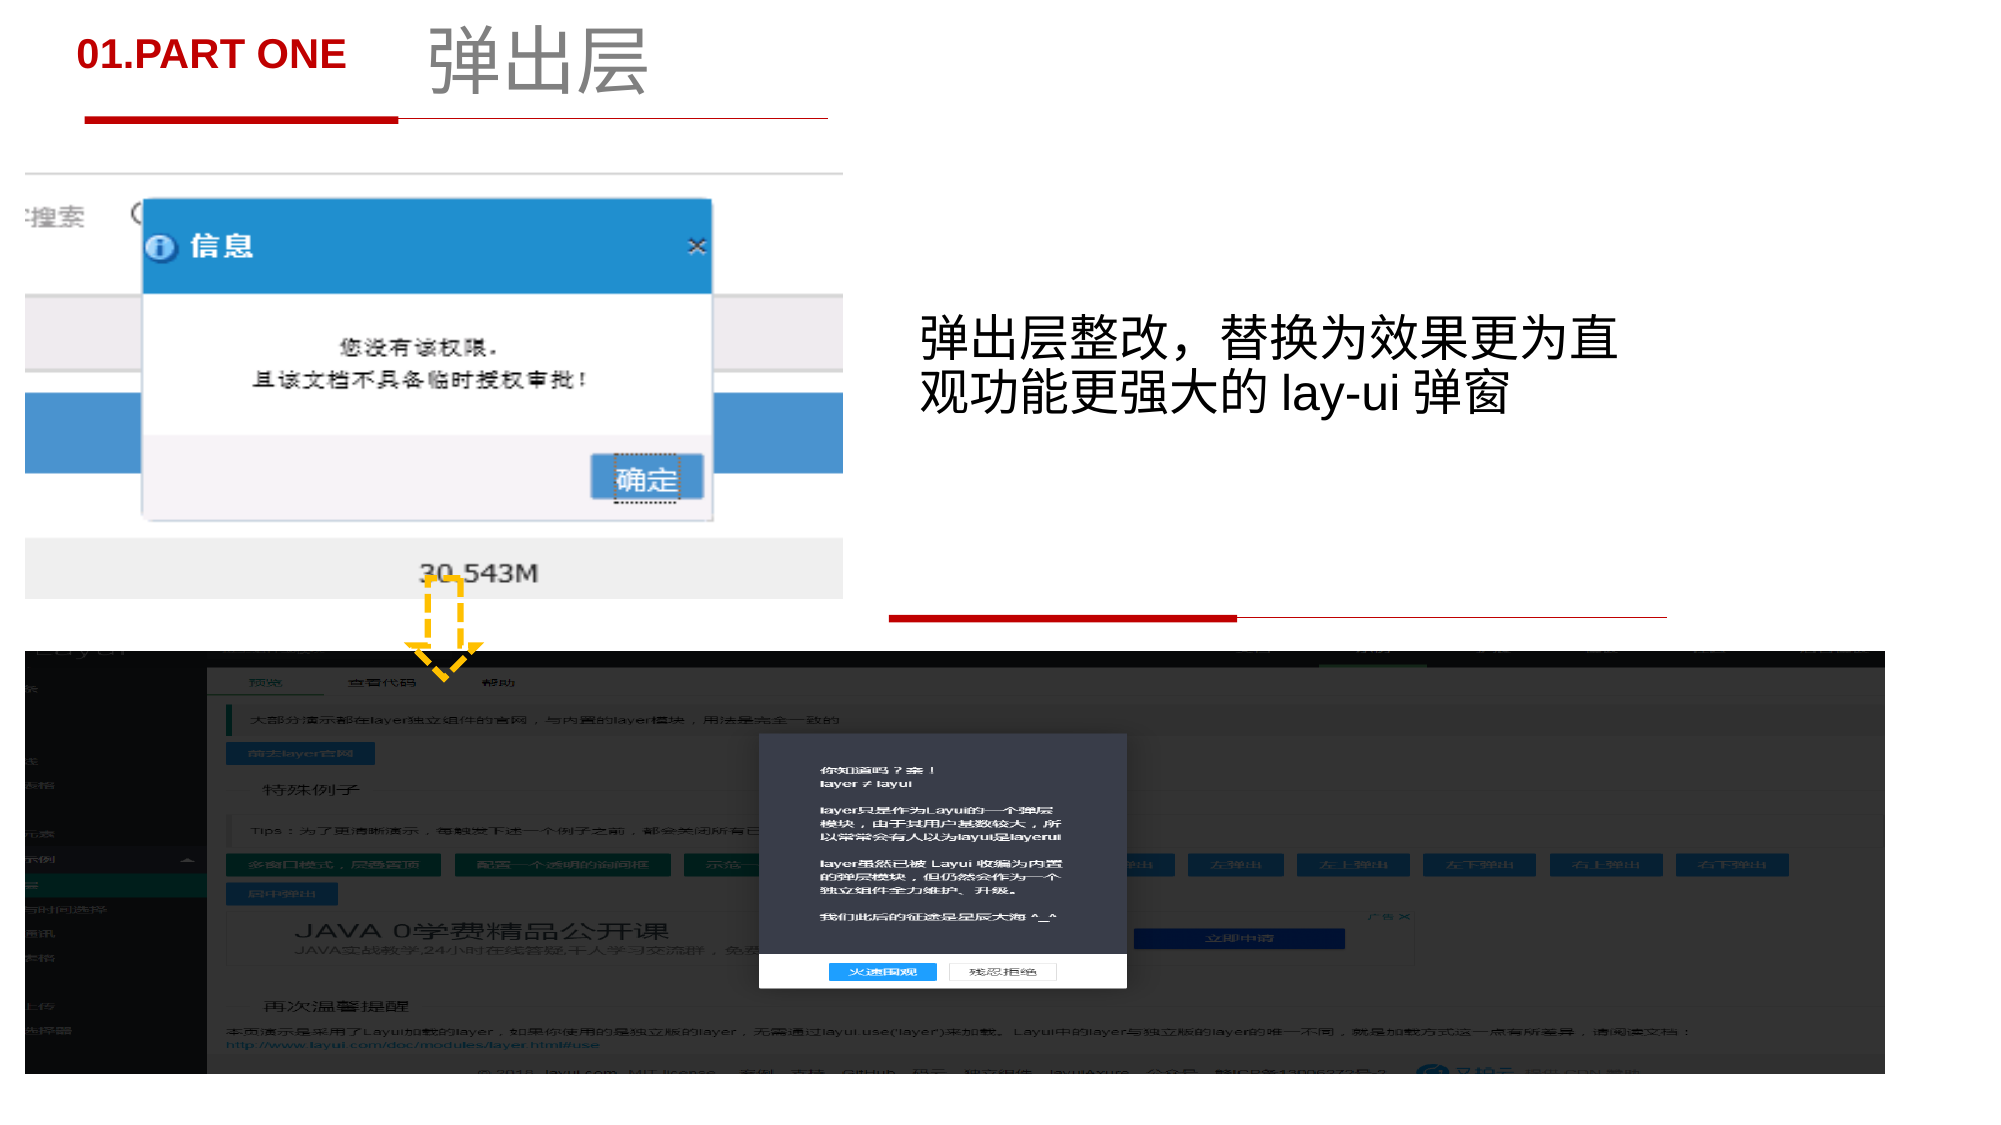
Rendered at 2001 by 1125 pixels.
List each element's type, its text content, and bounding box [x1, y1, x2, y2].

text_box 弹出层整改，替换为效果更为直观功能更强大的lay-ui弹窗 [904, 214, 1650, 483]
text_box [408, 600, 480, 651]
text_box [83, 115, 399, 125]
list 01.PART ONE [25, 24, 399, 113]
picture [25, 143, 843, 600]
title 弹出层 [411, 15, 842, 113]
picture [25, 651, 1885, 1074]
